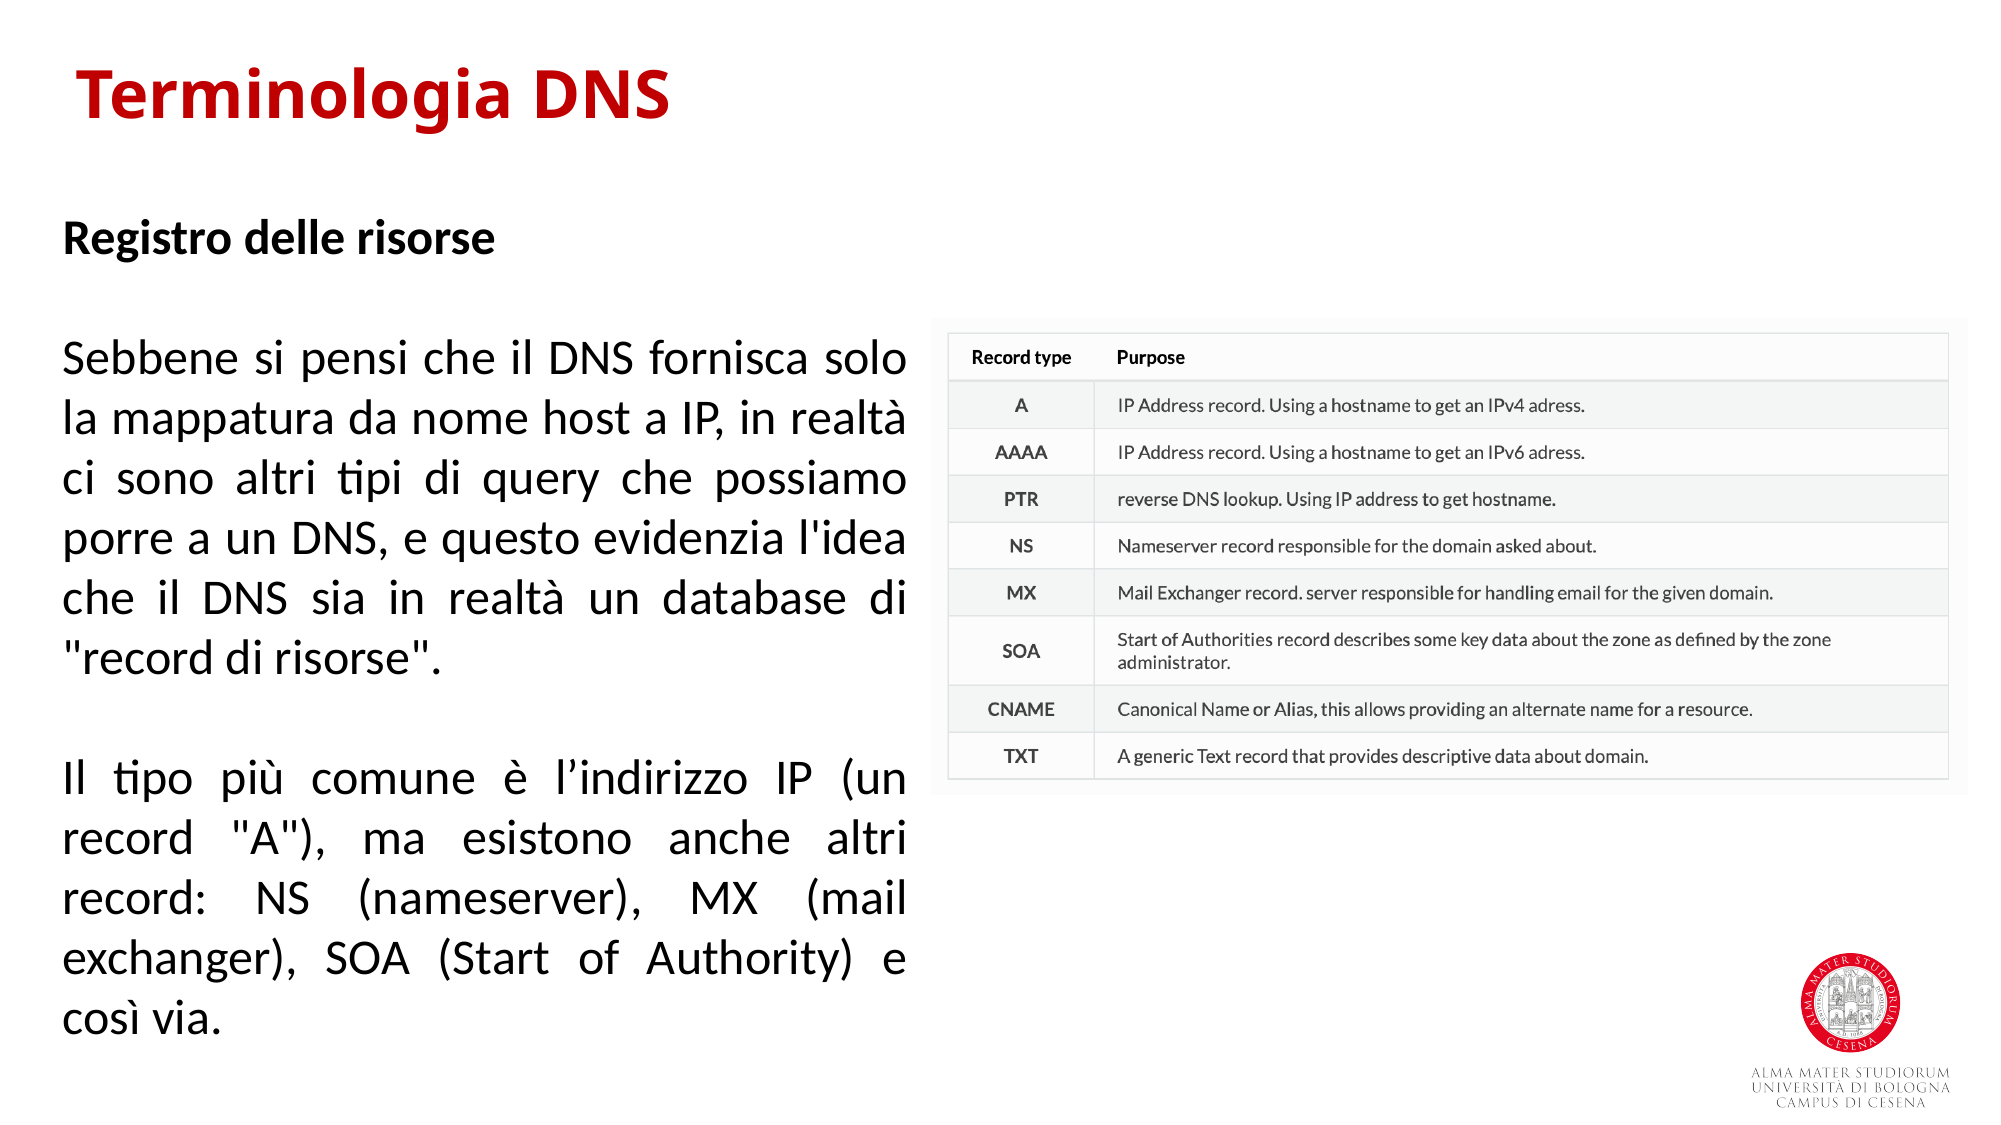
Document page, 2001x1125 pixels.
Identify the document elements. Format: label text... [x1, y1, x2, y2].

text_box Terminologia DNS [60, 44, 687, 139]
text_box Registro delle risorse Sebbene si pensi che il DNS fornisca solo la mappatura da nome host a IP, in realtà ci sono altri tipi di query che possiamo porre a un DNS, e questo evidenzia l'idea che il DNS sia in realtà un database di "record di risorse". Il tipo più comune è l’indirizzo IP (un record "A"), ma esistono anche altri record: NS (nameserver), MX (mail exchanger), SOA (Start of Authority) e così via. [48, 196, 924, 1052]
picture [1720, 933, 1981, 1118]
picture [931, 318, 1968, 795]
